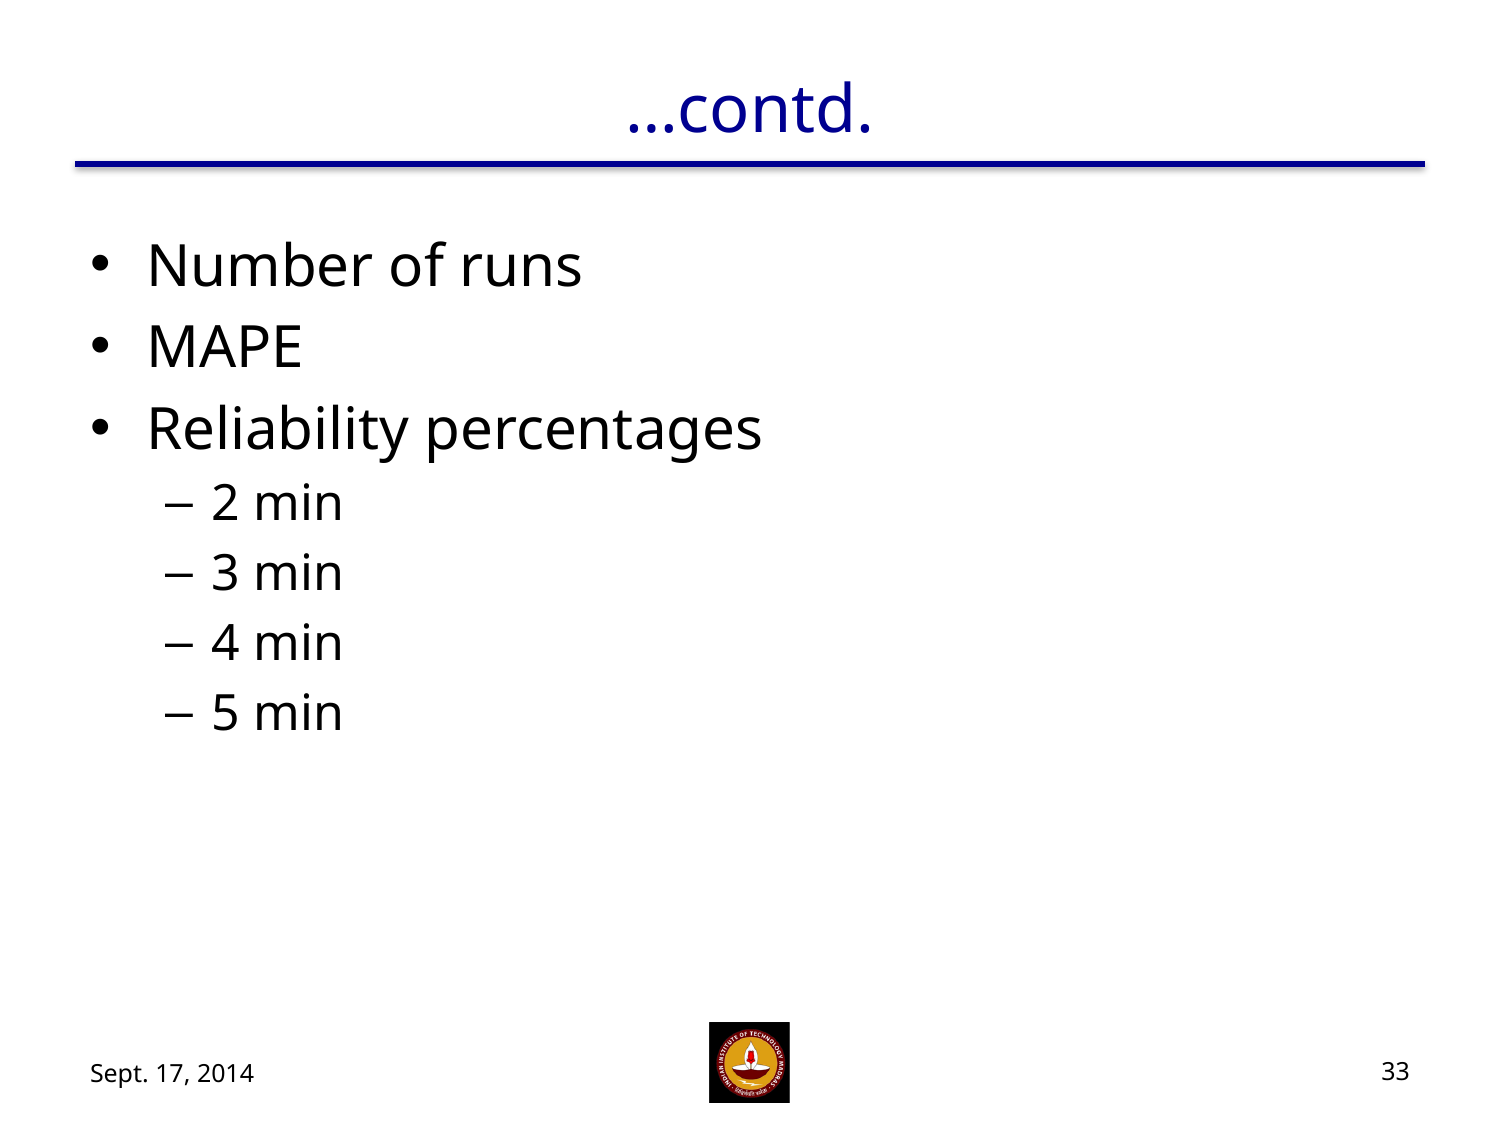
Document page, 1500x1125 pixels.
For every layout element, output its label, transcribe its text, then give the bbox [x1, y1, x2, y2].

title …contd. [75, 12, 1425, 200]
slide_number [75, 1042, 425, 1103]
list Number of runs MAPE Reliability percentages 2 min 3 min 4 min 5 min [75, 220, 1425, 1005]
picture [709, 1022, 790, 1103]
slide_number 33 [1074, 1042, 1425, 1103]
